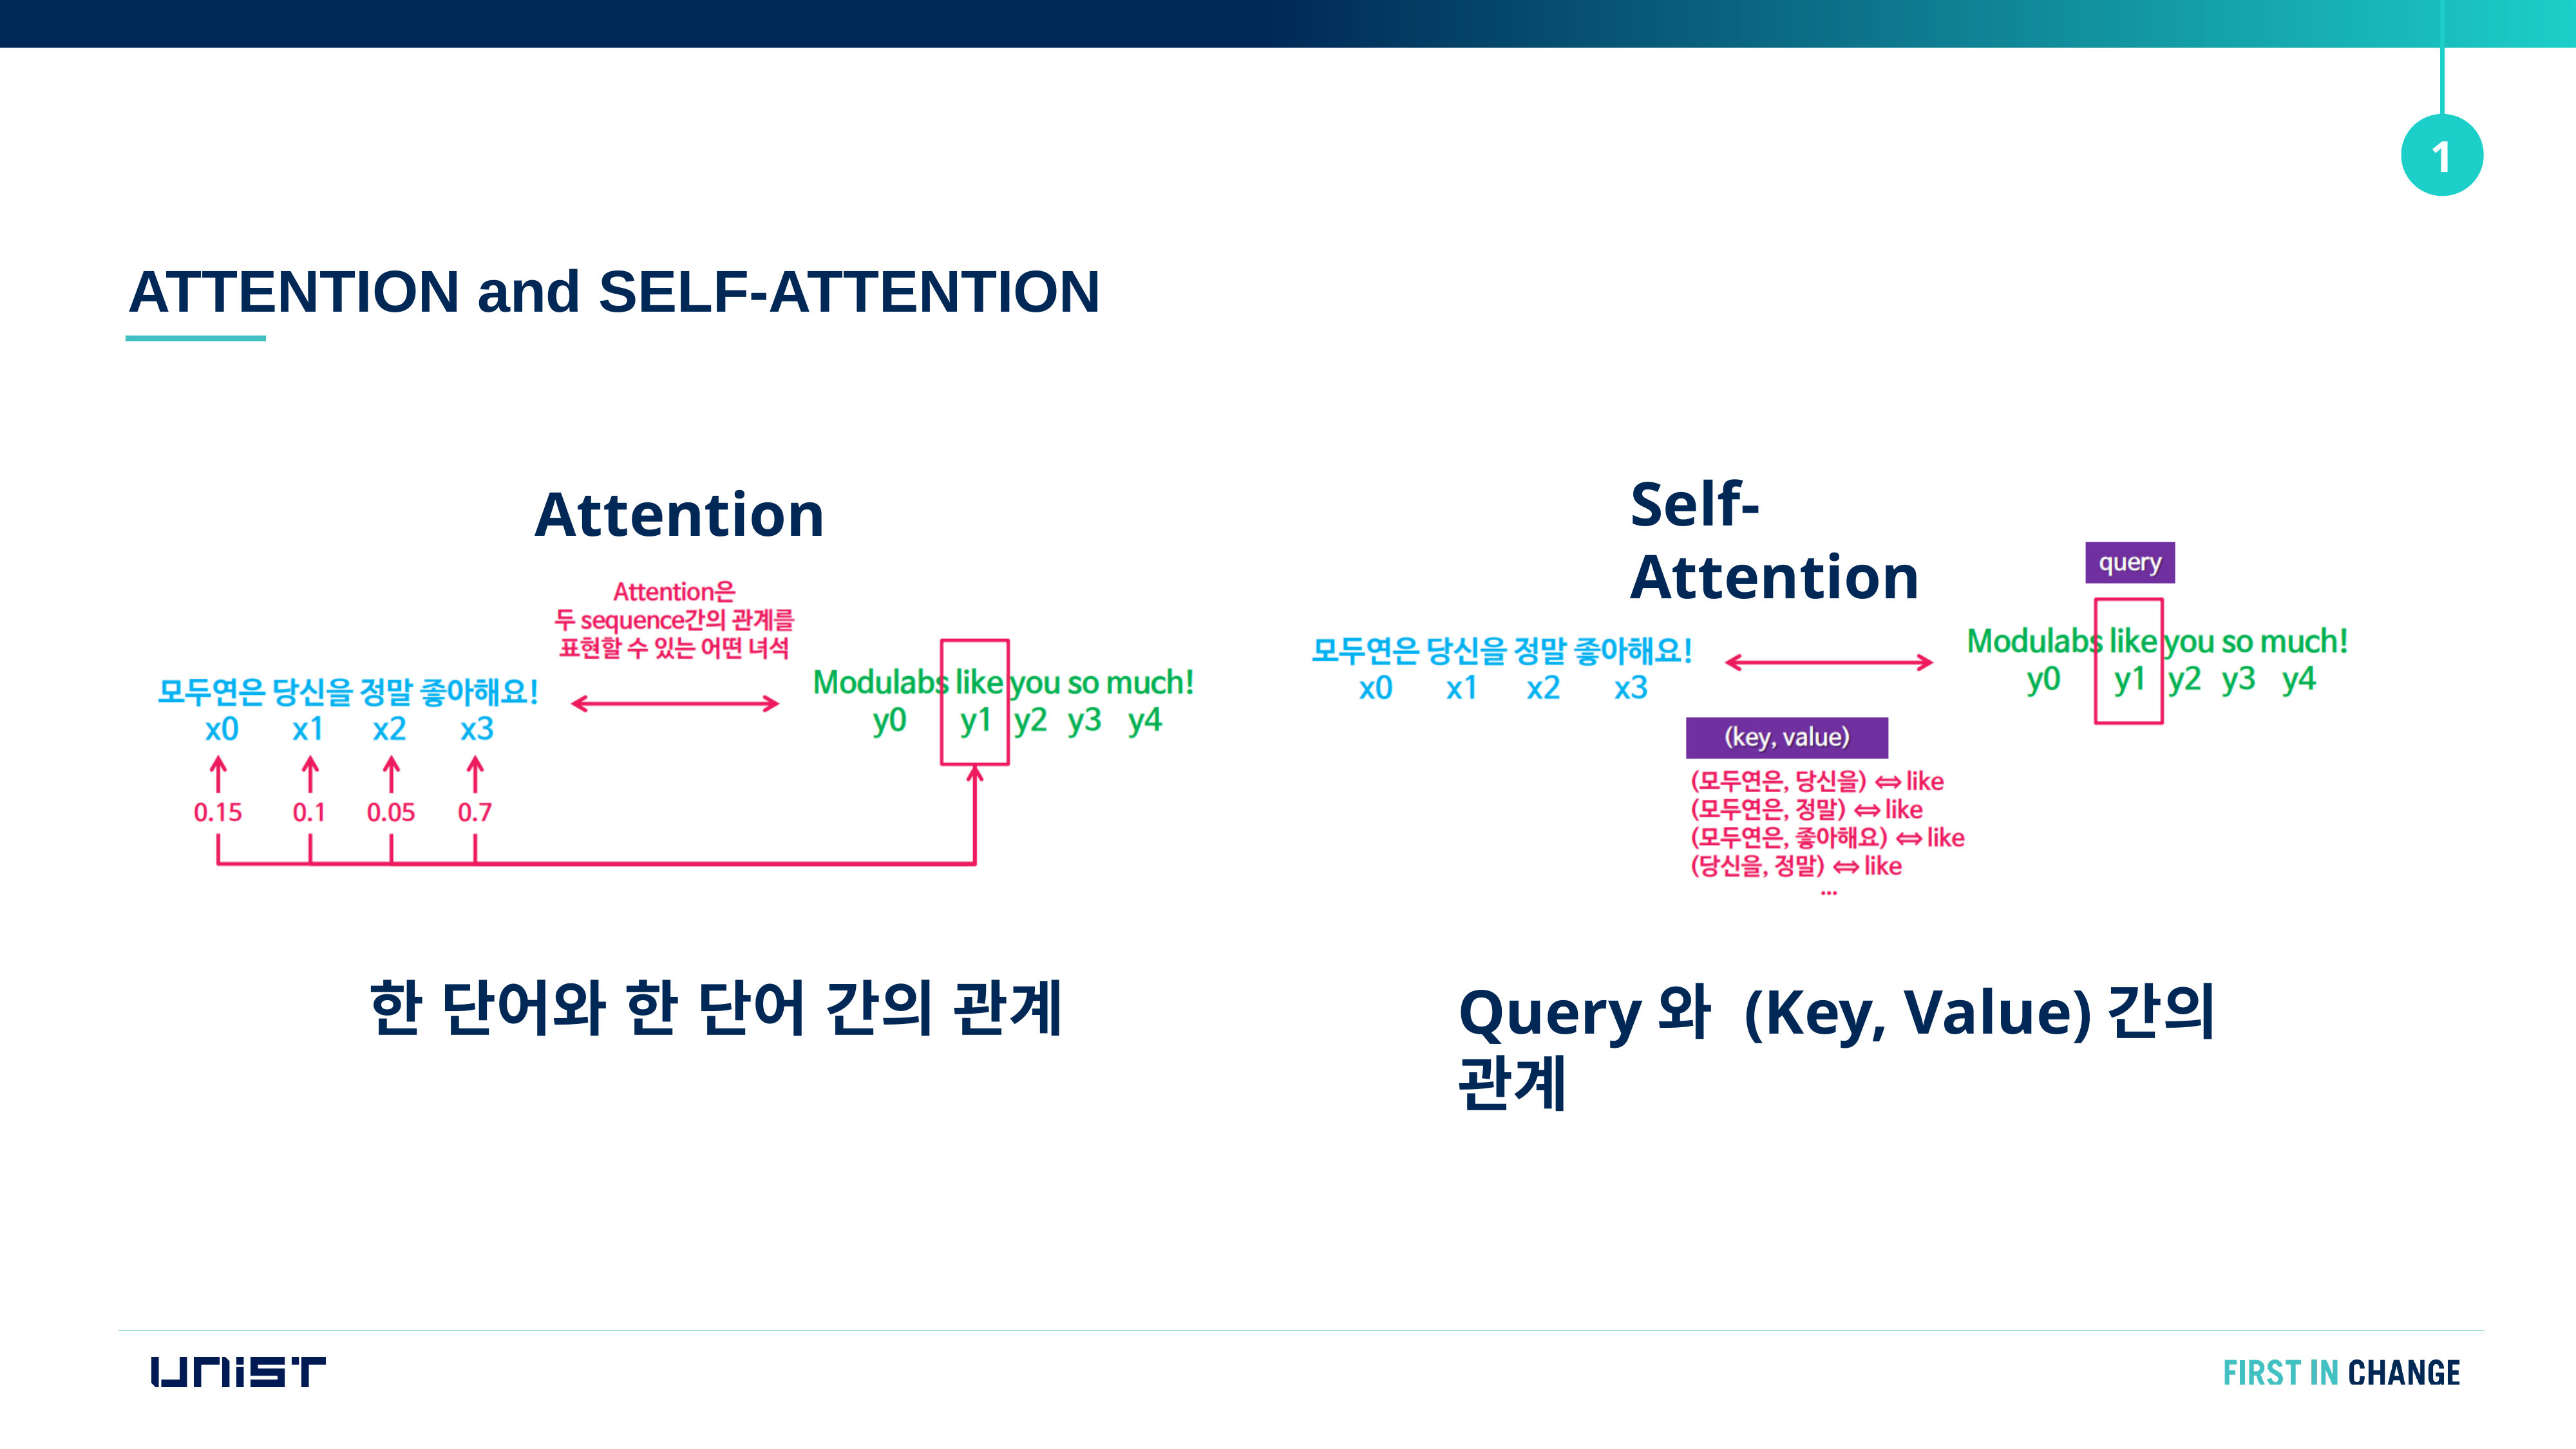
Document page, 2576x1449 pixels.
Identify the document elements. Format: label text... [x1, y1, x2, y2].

picture [1301, 503, 2376, 917]
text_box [0, 0, 2576, 196]
text_box Query와 (Key, Value)간의 관계 [1448, 969, 2300, 1123]
text_box Attention [526, 471, 961, 553]
picture [151, 1357, 326, 1387]
text_box Self-Attention [1620, 460, 2056, 503]
text_box ATTENTION and SELF-ATTENTION [118, 248, 1994, 329]
picture [137, 553, 1206, 896]
text_box 한 단어와 한 단어 간의 관계 [359, 965, 1128, 1048]
picture [2224, 1359, 2460, 1385]
